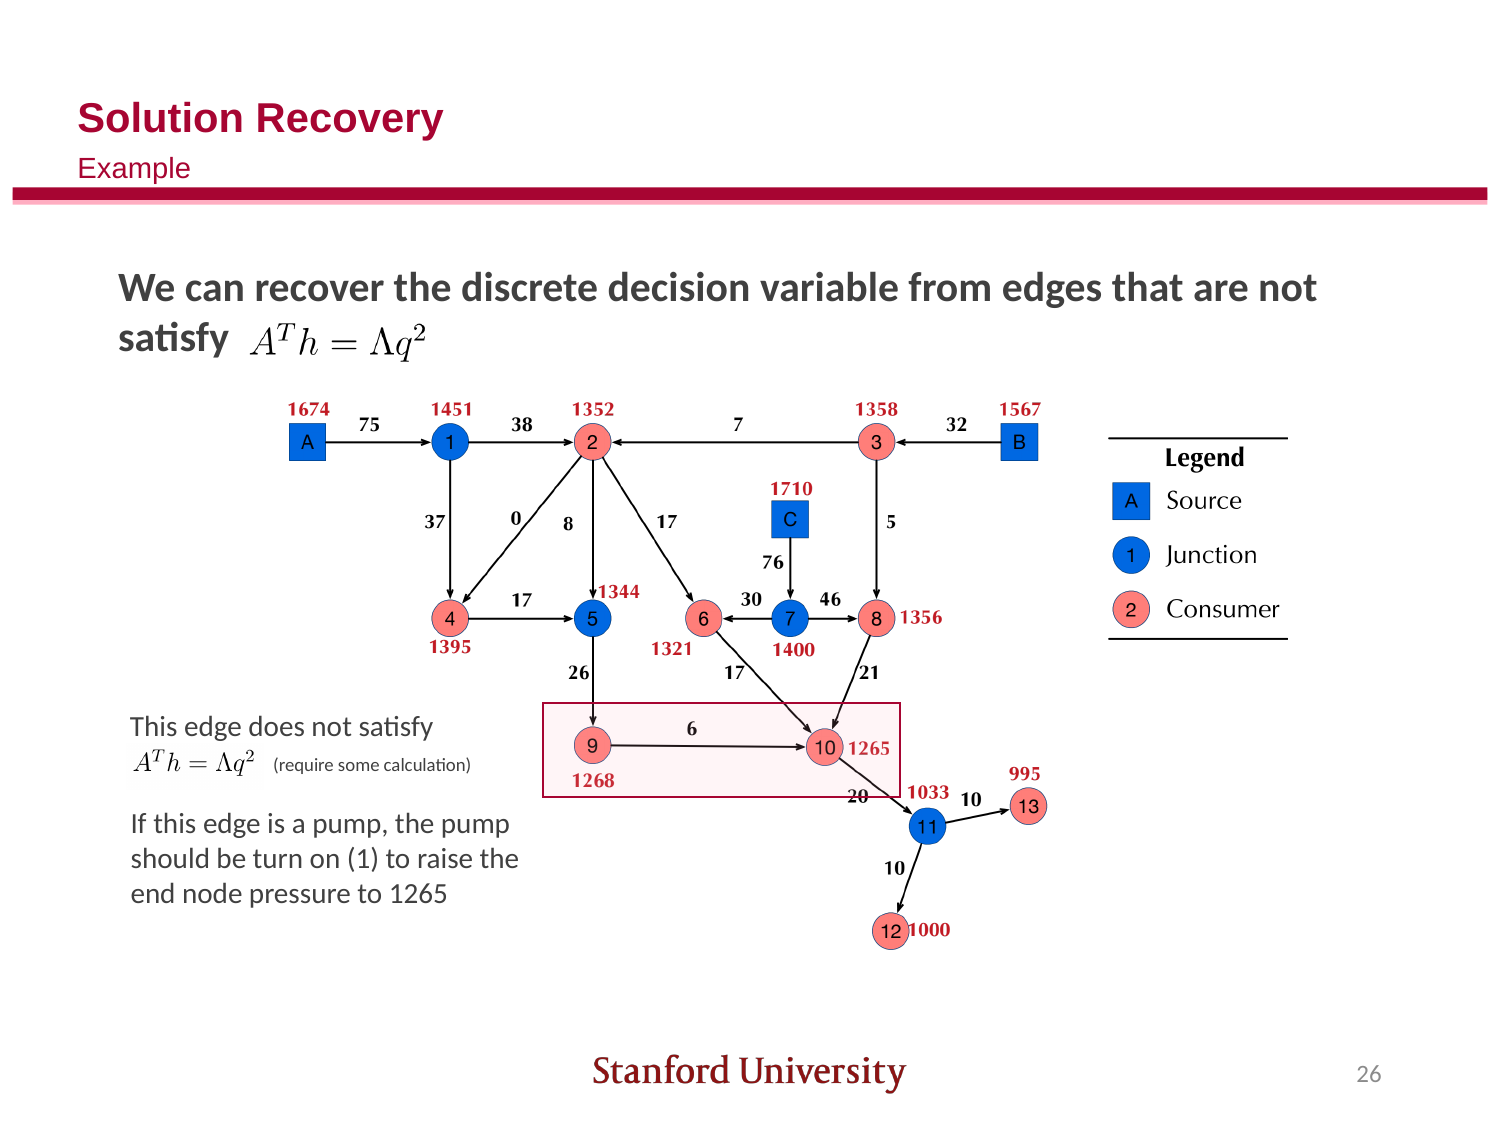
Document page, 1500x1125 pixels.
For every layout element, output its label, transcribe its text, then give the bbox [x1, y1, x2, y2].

text_box [11, 186, 62, 201]
text_box Example [62, 124, 1357, 213]
text_box [1357, 201, 1489, 206]
text_box [1357, 186, 1489, 201]
text_box This edge does not satisfy (require some calculation) [115, 699, 287, 785]
picture [239, 314, 440, 381]
picture [126, 743, 264, 790]
picture [590, 1049, 910, 1096]
text_box If this edge is a pump, the pump should be turn on (1) to raise the end node pressure to 1265 [115, 796, 287, 917]
slide_number 25 [1059, 1042, 1397, 1103]
title Solution Recovery [62, 75, 1357, 124]
list We can recover the discrete decision variable from edges that are not satisfy [103, 252, 1397, 967]
picture [287, 397, 1288, 950]
text_box [11, 201, 62, 206]
